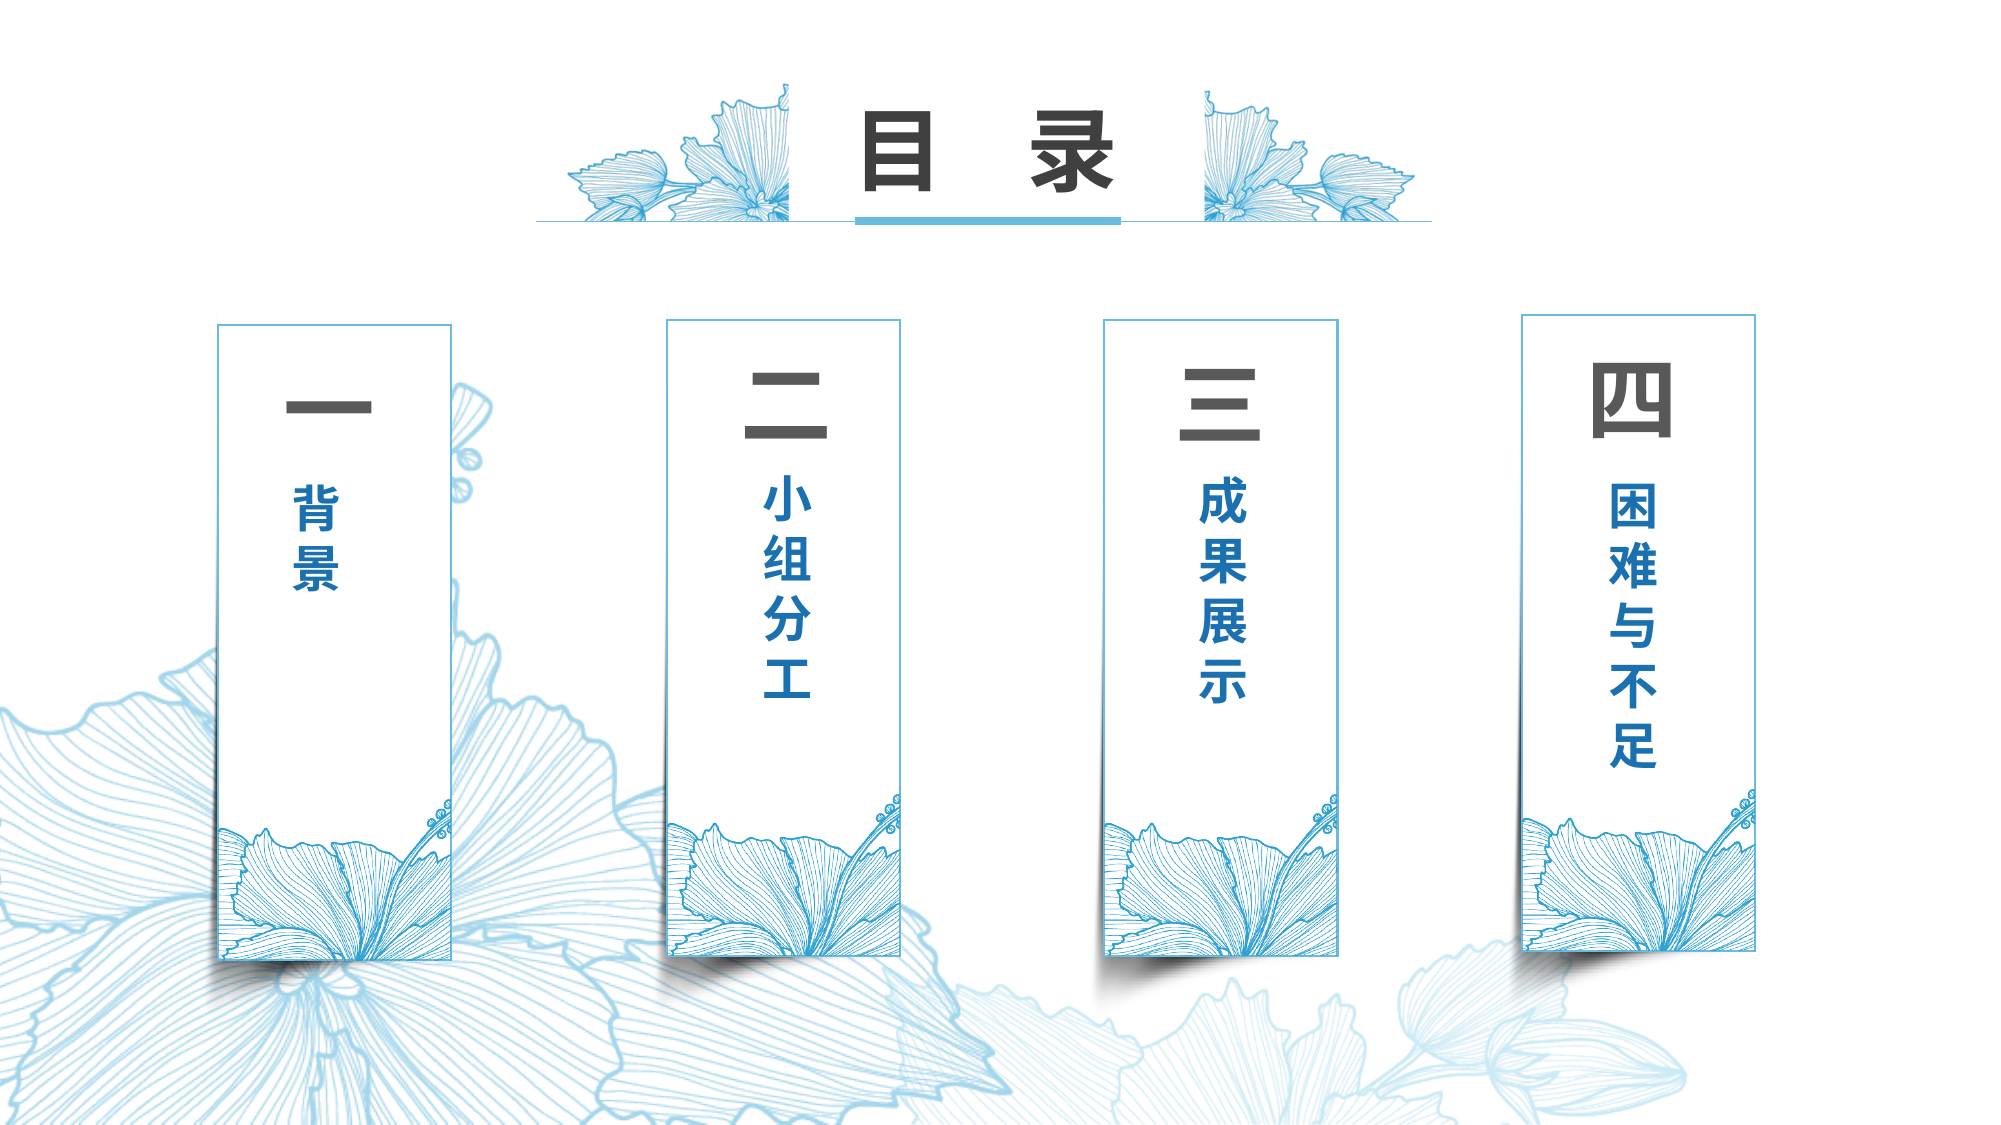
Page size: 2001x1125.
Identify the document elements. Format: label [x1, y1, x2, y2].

text_box [1055, 305, 1387, 1035]
text_box [0, 381, 1688, 1125]
text_box [168, 310, 501, 1040]
text_box [618, 305, 950, 1035]
text_box [0, 0, 2000, 1125]
text_box [536, 83, 1433, 221]
text_box [1472, 300, 1805, 1030]
